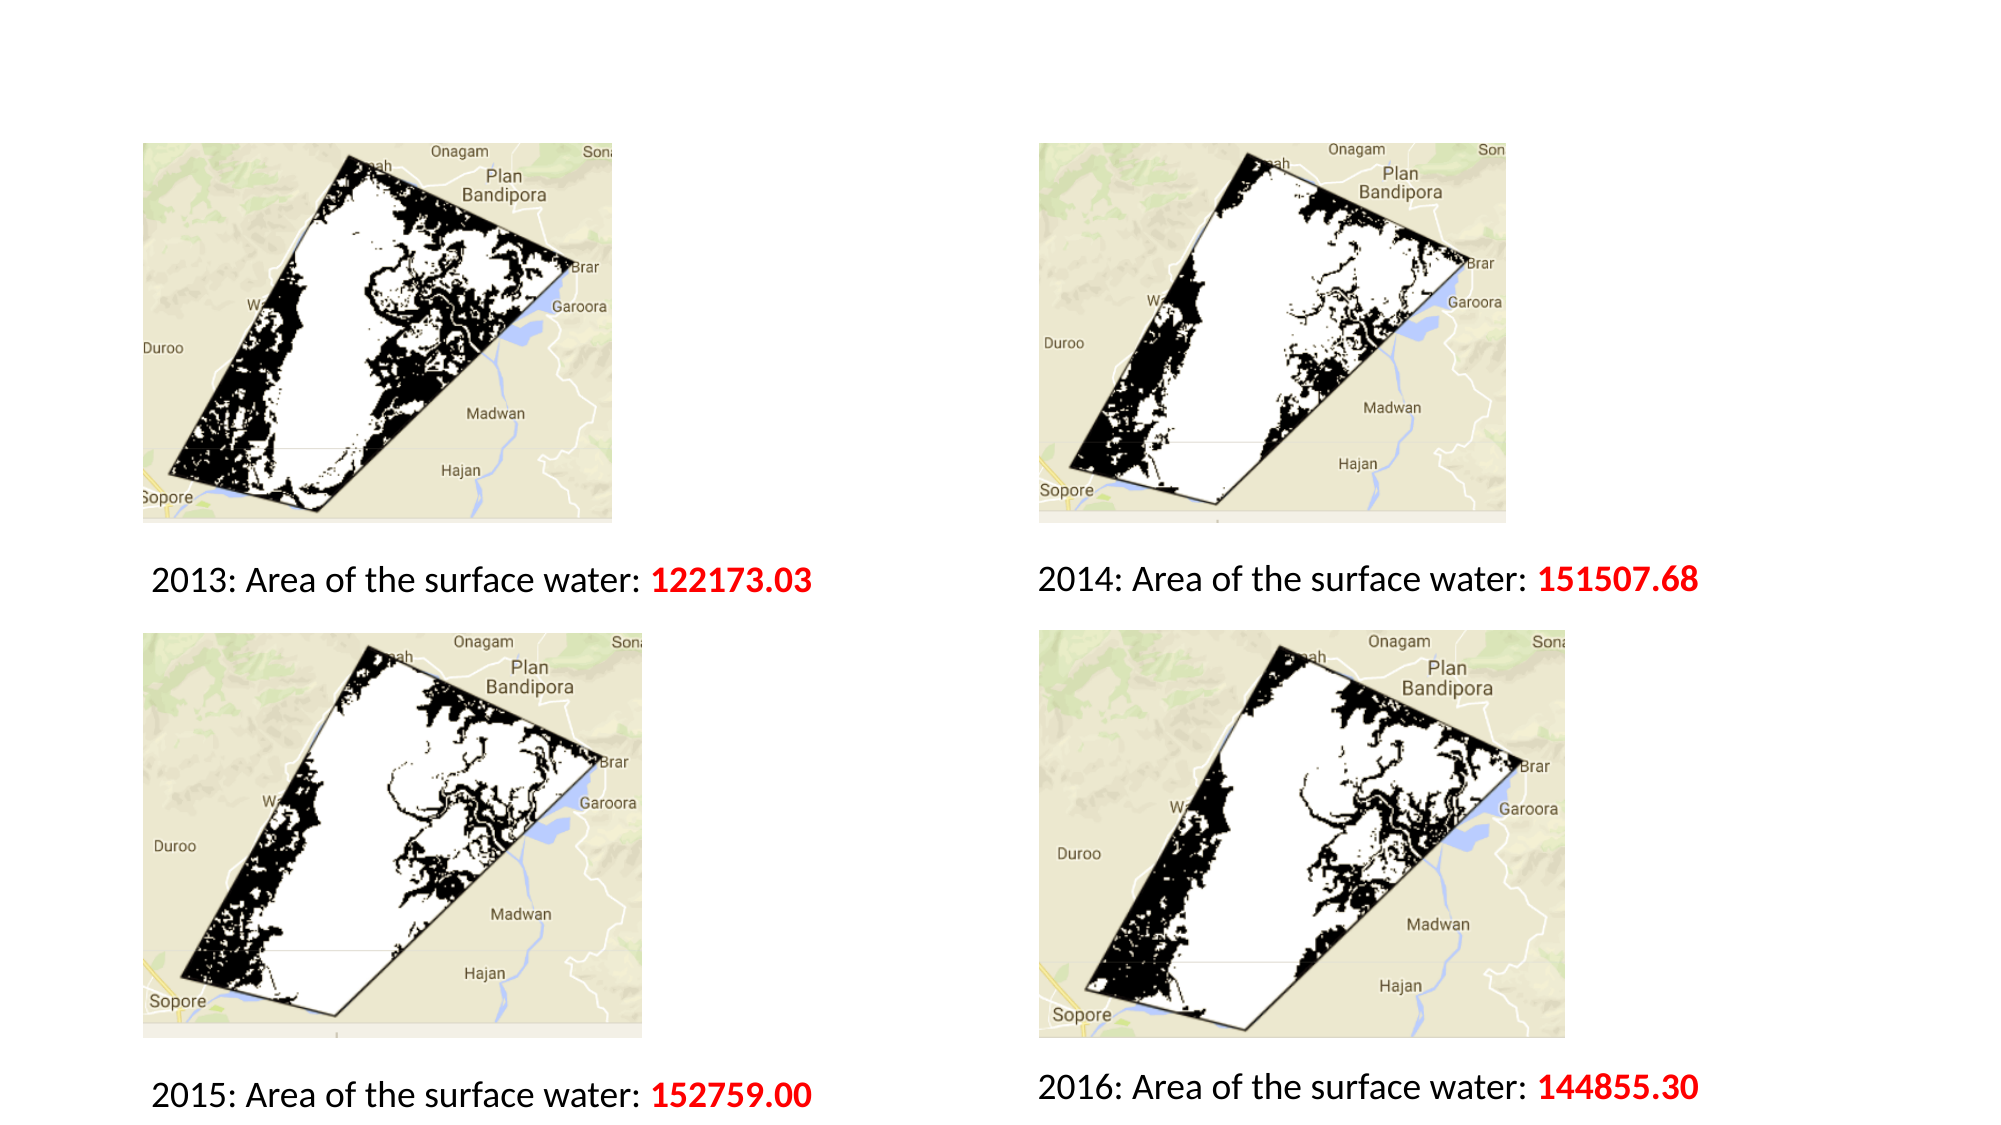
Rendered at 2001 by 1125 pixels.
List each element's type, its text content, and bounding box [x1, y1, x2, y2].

text_box 2013: Area of the surface water: 122173.03 [136, 547, 828, 608]
text_box 2015: Area of the surface water: 152759.00 [136, 1062, 828, 1123]
text_box 2014: Area of the surface water: 151507.68 [1023, 546, 1714, 607]
picture [143, 633, 642, 1038]
picture [143, 143, 612, 523]
picture [1039, 630, 1565, 1038]
text_box 2016: Area of the surface water: 144855.30 [1023, 1054, 1714, 1114]
picture [1039, 143, 1506, 523]
